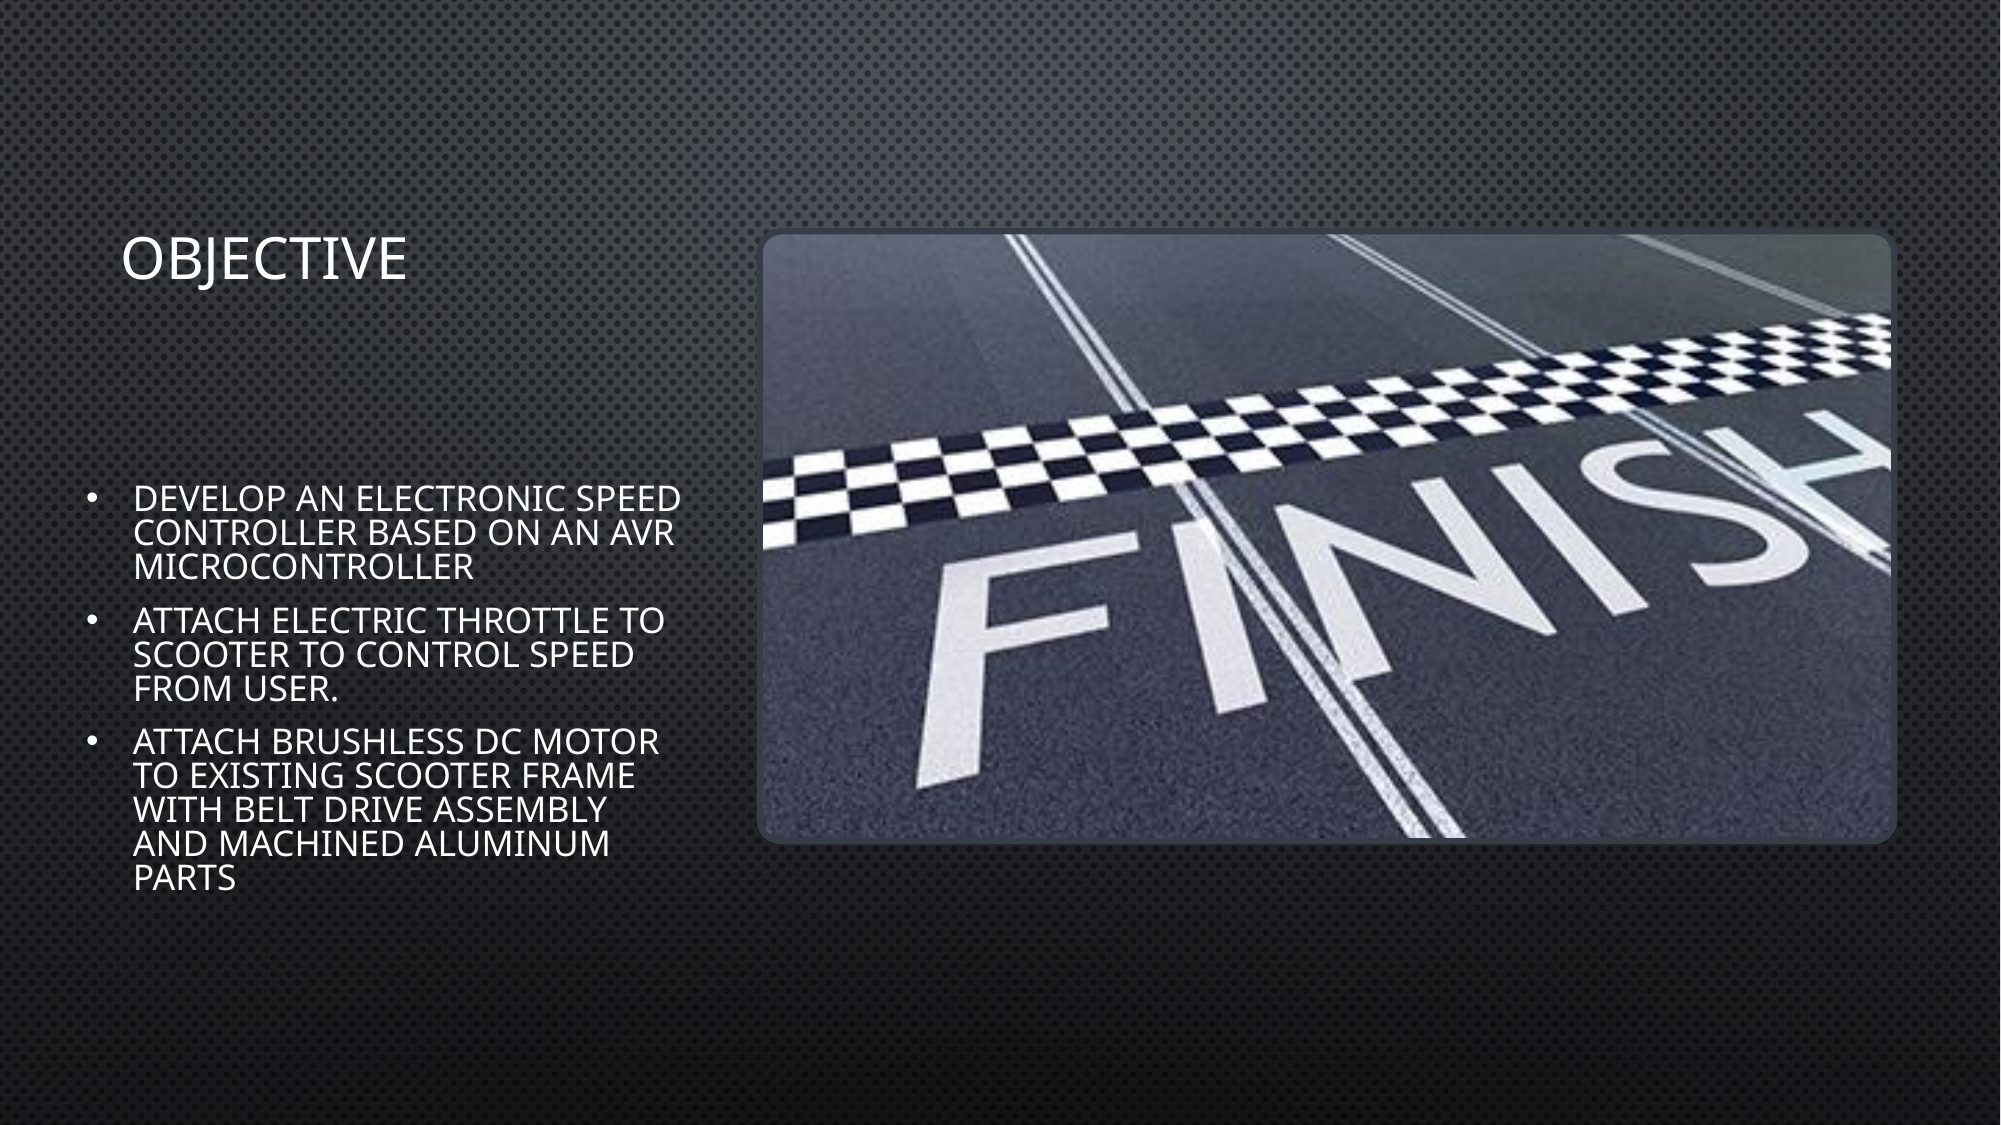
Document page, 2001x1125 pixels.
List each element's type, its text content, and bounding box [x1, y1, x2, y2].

list Develop an Electronic speed controller based on an AVR microcontroller Attach electric Throttle to scooter to control speed from user. Attach Brushless DC motor to existing scooter frame with belt drive assembly and machined aluminum parts [71, 344, 704, 1038]
picture [0, 0, 2001, 1125]
title OBJECTIVE [105, 99, 704, 344]
